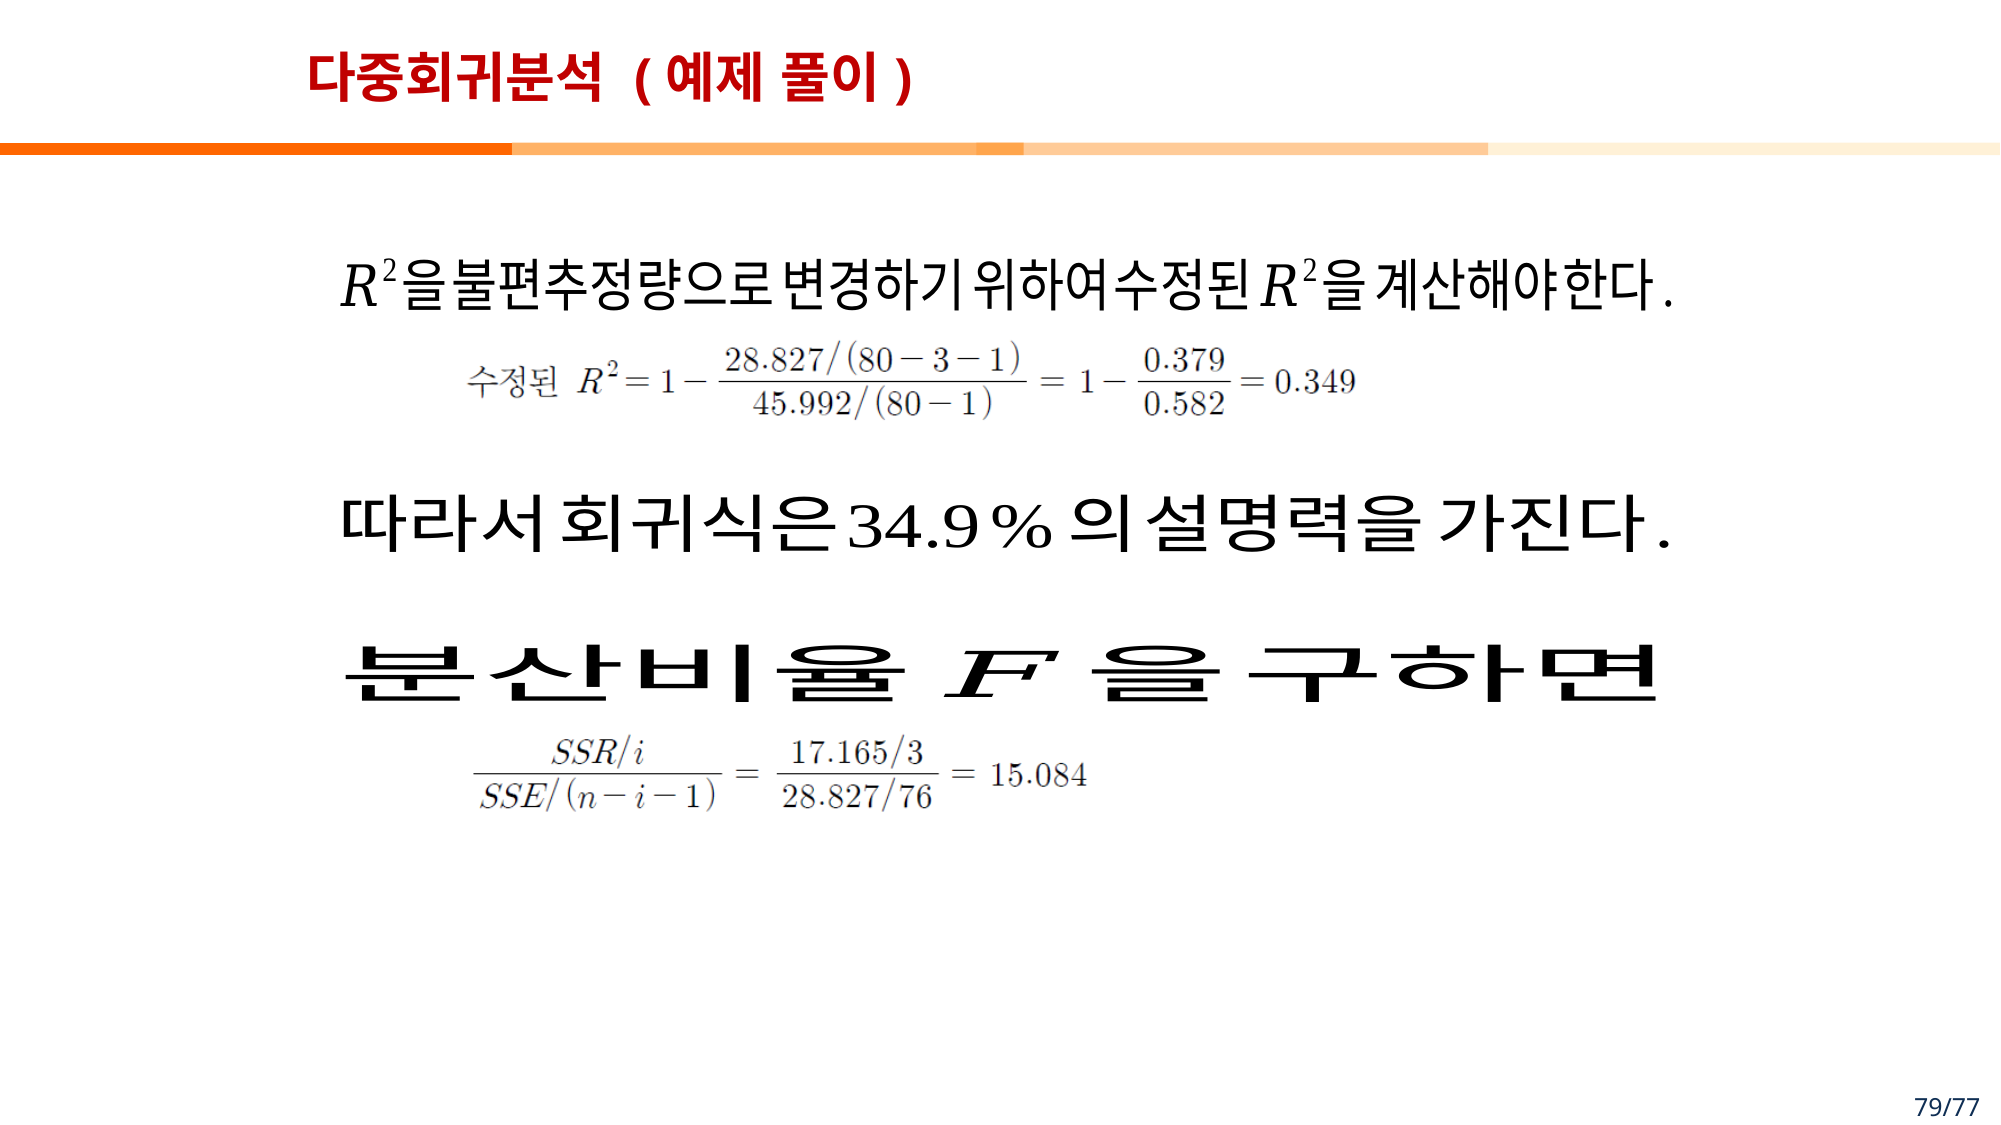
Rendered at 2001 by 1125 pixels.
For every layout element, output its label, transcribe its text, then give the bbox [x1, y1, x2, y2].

picture [296, 725, 1096, 823]
title 다중회귀분석 (예제 풀이) [291, 31, 1686, 122]
picture [428, 337, 1423, 437]
